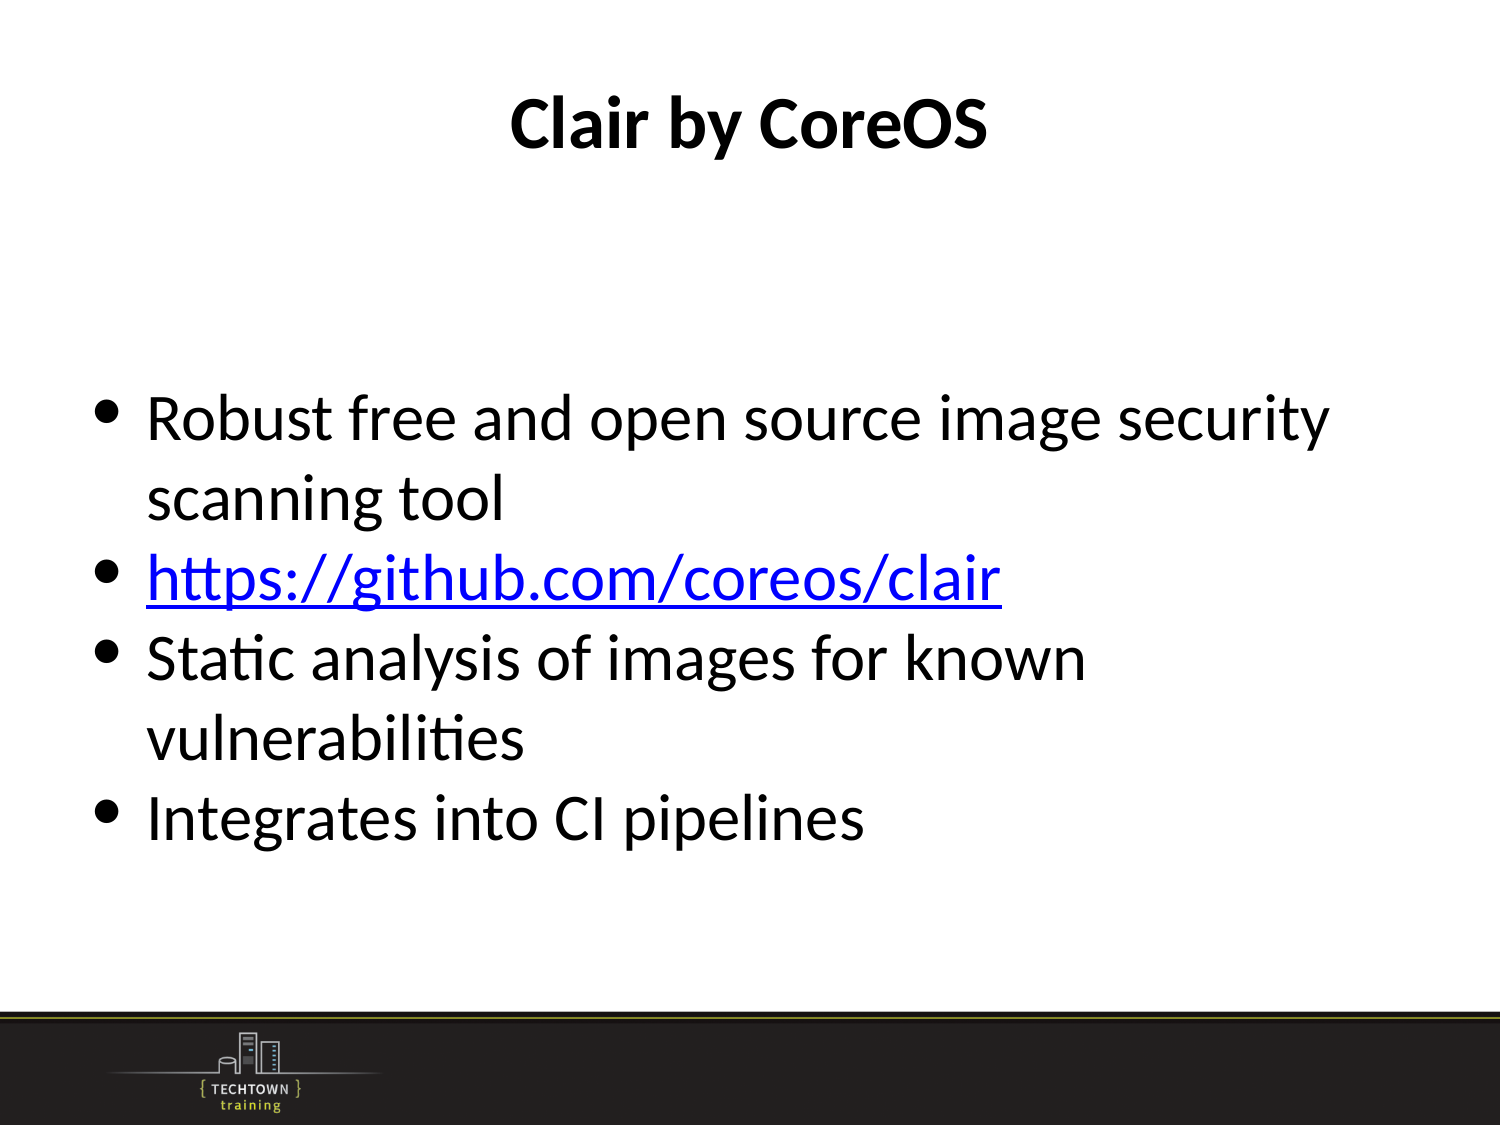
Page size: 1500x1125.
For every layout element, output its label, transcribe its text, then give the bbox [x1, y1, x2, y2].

title Clair by CoreOS [75, 24, 1425, 213]
list Robust free and open source image security scanning tool https://github.com/coreos/clair Static analysis of images for known vulnerabilities Integrates into CI pipelines [75, 242, 1425, 985]
picture [0, 0, 1500, 1125]
